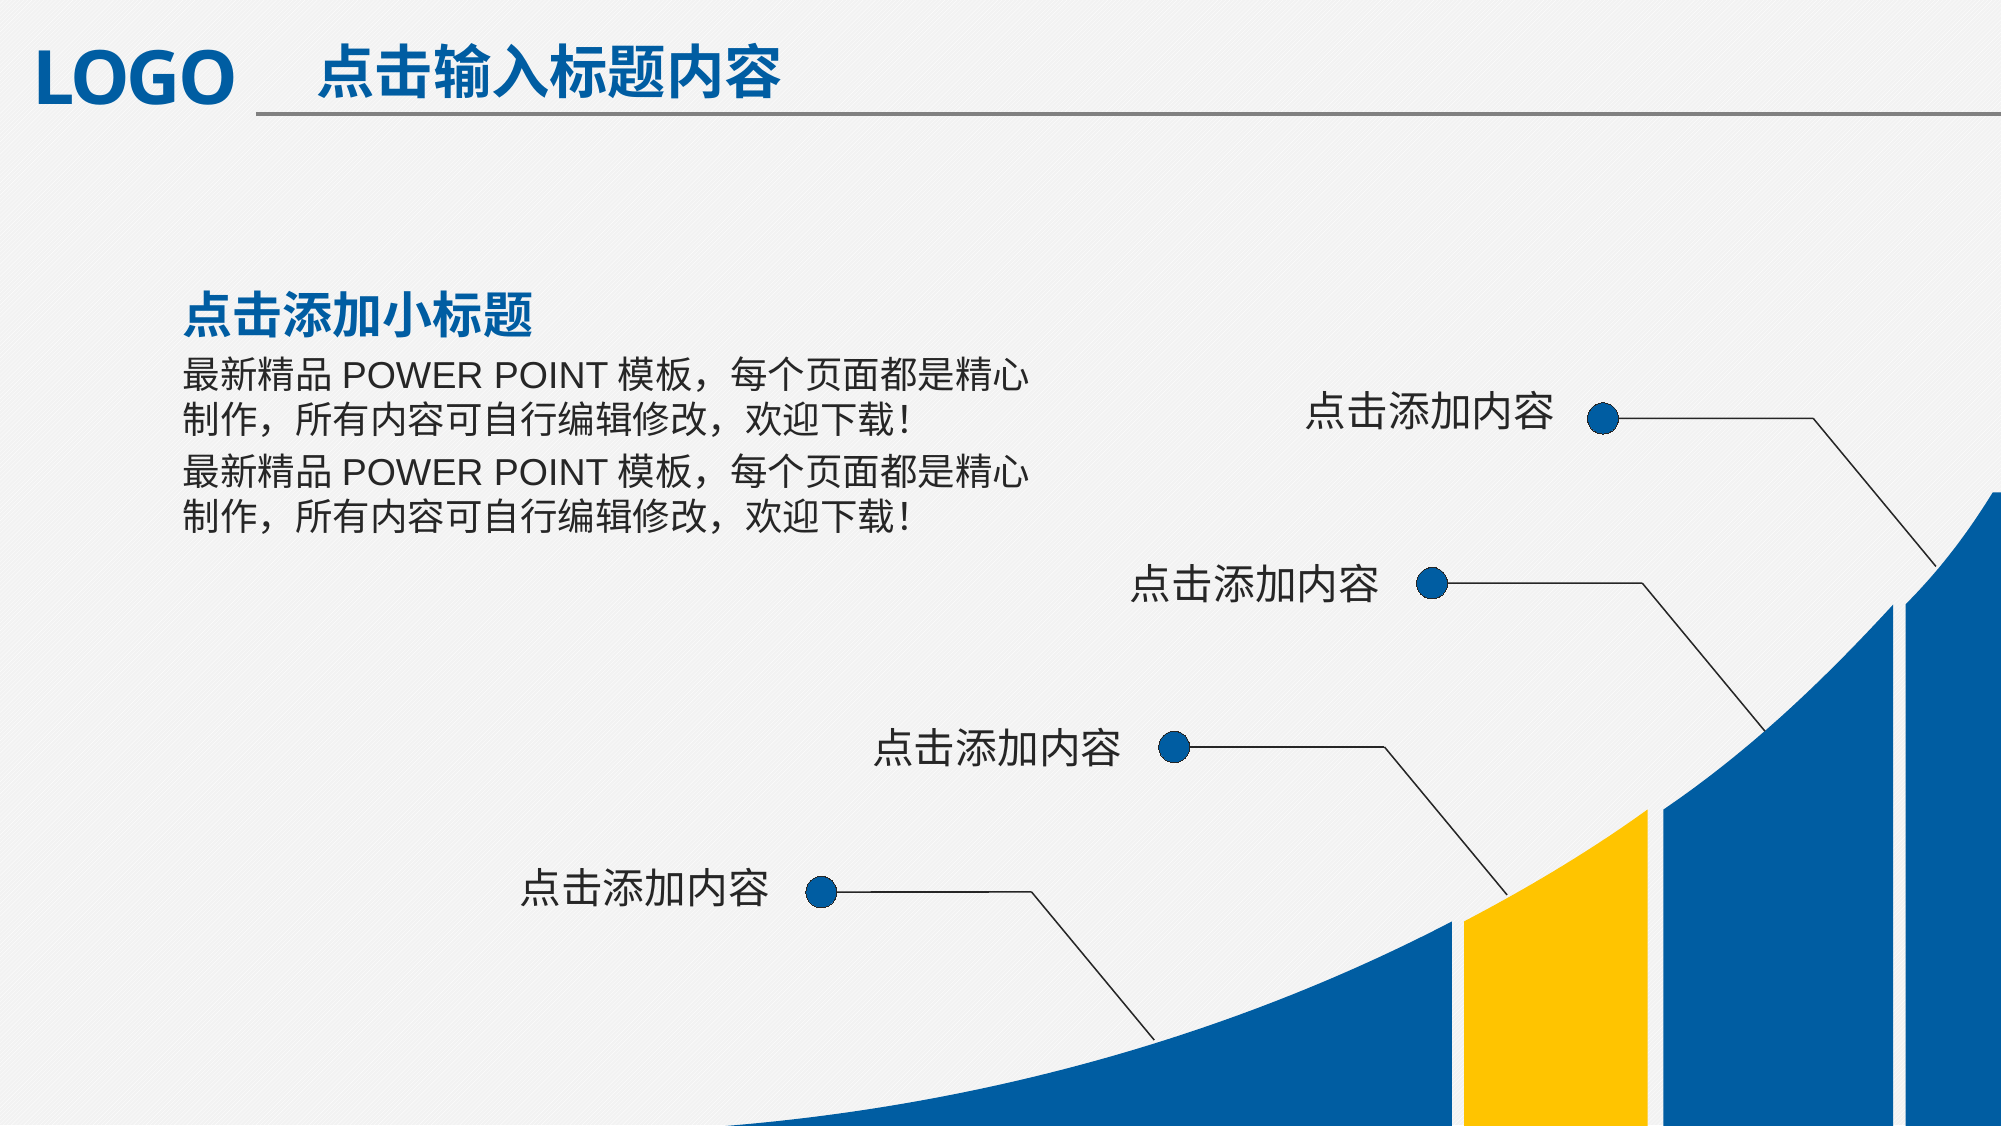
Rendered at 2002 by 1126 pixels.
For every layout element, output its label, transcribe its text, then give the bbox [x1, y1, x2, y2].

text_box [1158, 730, 1508, 896]
text_box 点击输入标题内容 [279, 27, 820, 113]
text_box 点击添加内容 [1276, 377, 1584, 443]
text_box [670, 492, 2001, 1126]
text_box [805, 875, 1155, 1041]
text_box 点击添加内容 [490, 854, 665, 919]
text_box 点击添加小标题 最新精品POWER POINT模板，每个页面都是精心制作，所有内容可自行编辑修改，欢迎下载！ 最新精品POWER POINT模板，每个页面都是精心制作，所有内容可自行编辑修改，欢迎下载！ [167, 275, 1048, 551]
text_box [1587, 402, 1937, 567]
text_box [1416, 567, 1766, 732]
